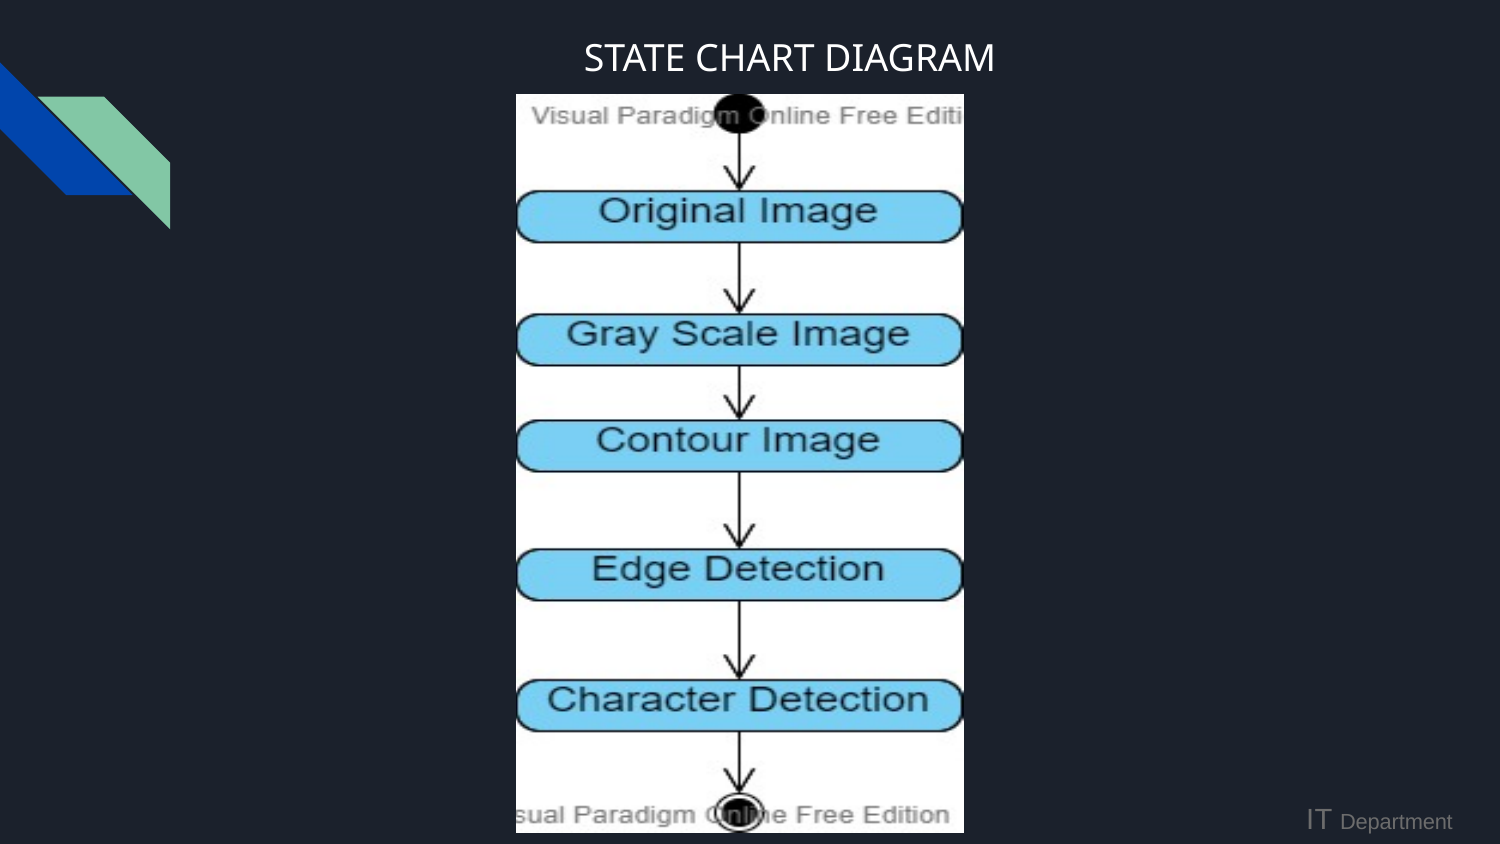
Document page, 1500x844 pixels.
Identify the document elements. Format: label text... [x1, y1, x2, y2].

text_box IT Department [1291, 793, 1500, 843]
title STATE CHART DIAGRAM [212, 18, 1368, 95]
picture [516, 94, 964, 834]
